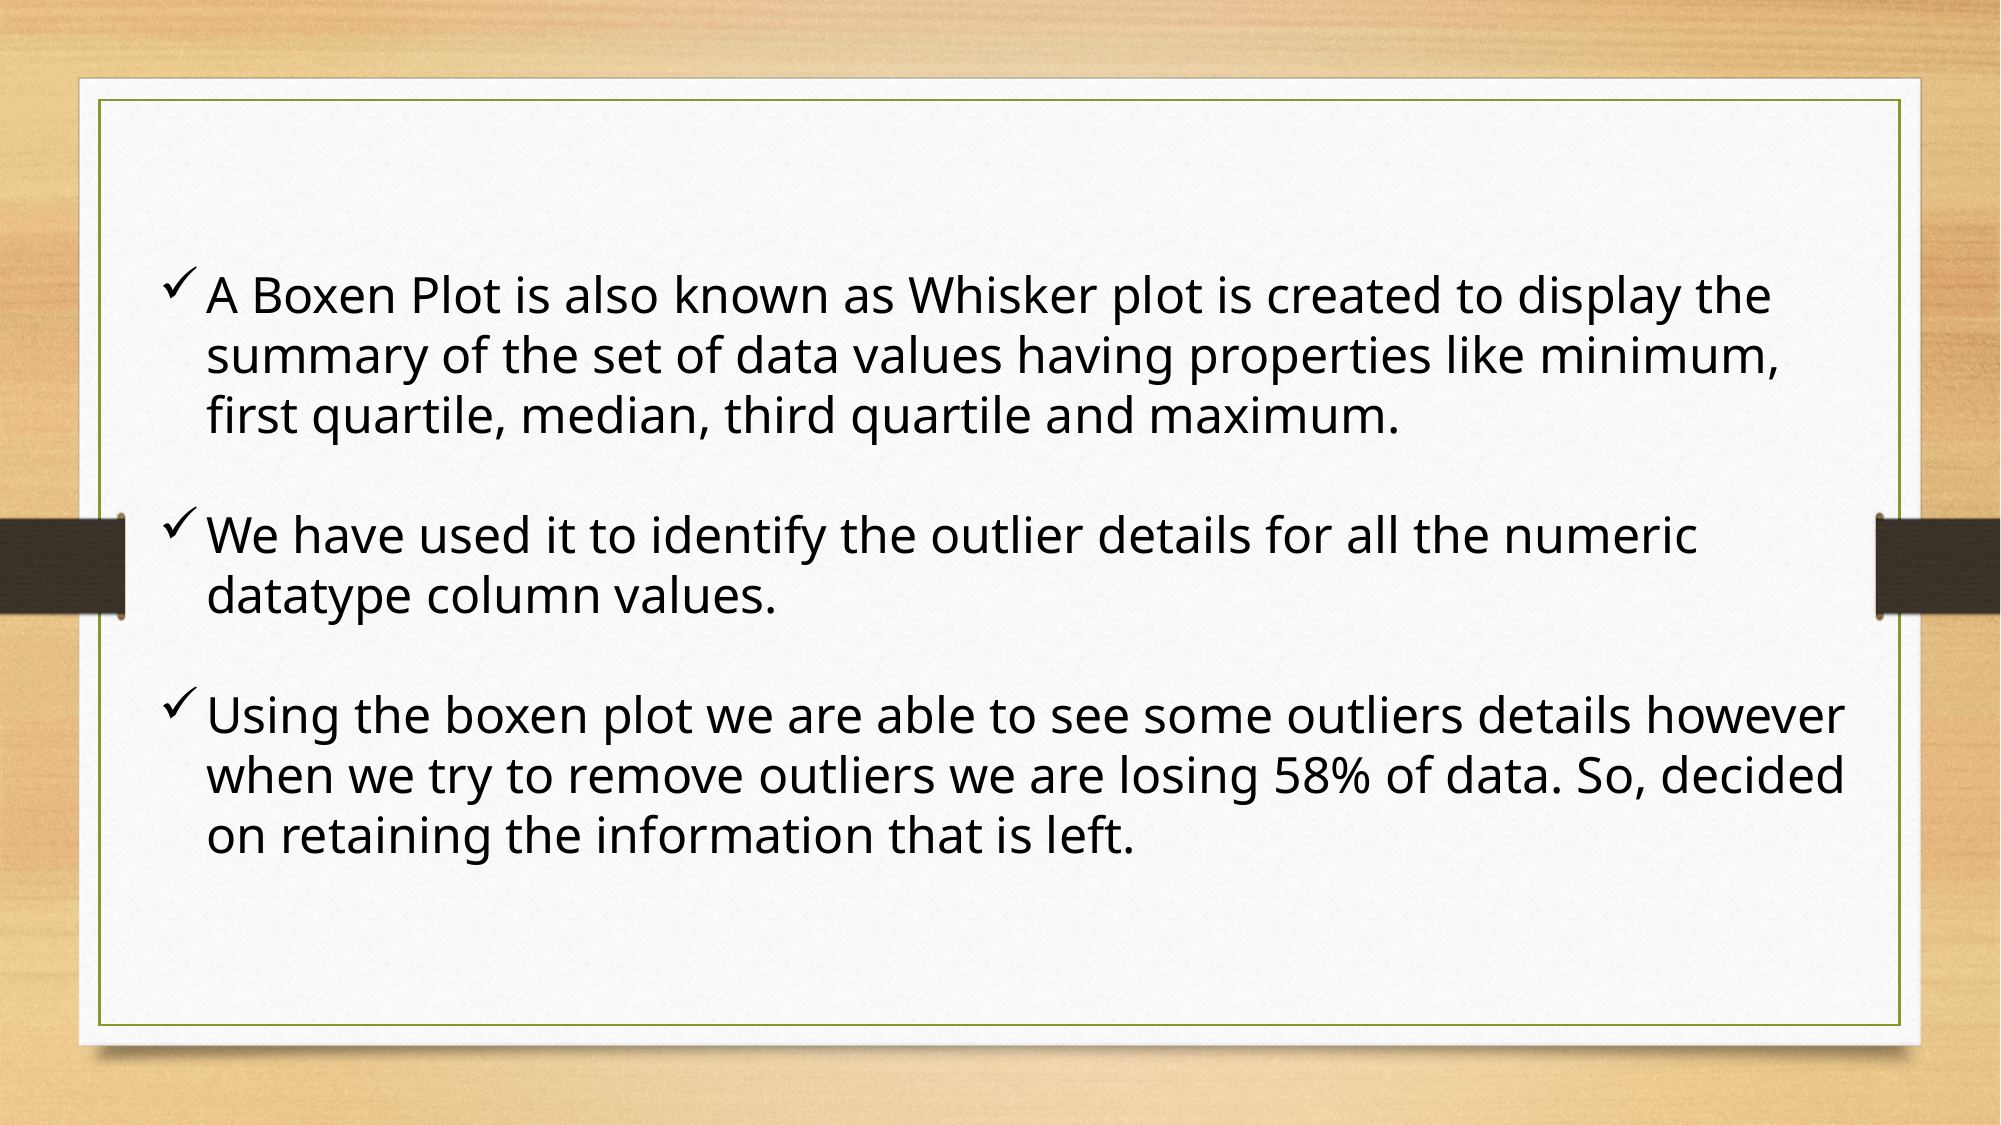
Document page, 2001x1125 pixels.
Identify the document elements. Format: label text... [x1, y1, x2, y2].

picture [0, 0, 2001, 1125]
text_box A Boxen Plot is also known as Whisker plot is created to display the summary of the set of data values having properties like minimum, first quartile, median, third quartile and maximum. We have used it to identify the outlier details for all the numeric datatype column values. Using the boxen plot we are able to see some outliers details however when we try to remove outliers we are losing 58% of data. So, decided on retaining the information that is left. [144, 256, 1863, 871]
